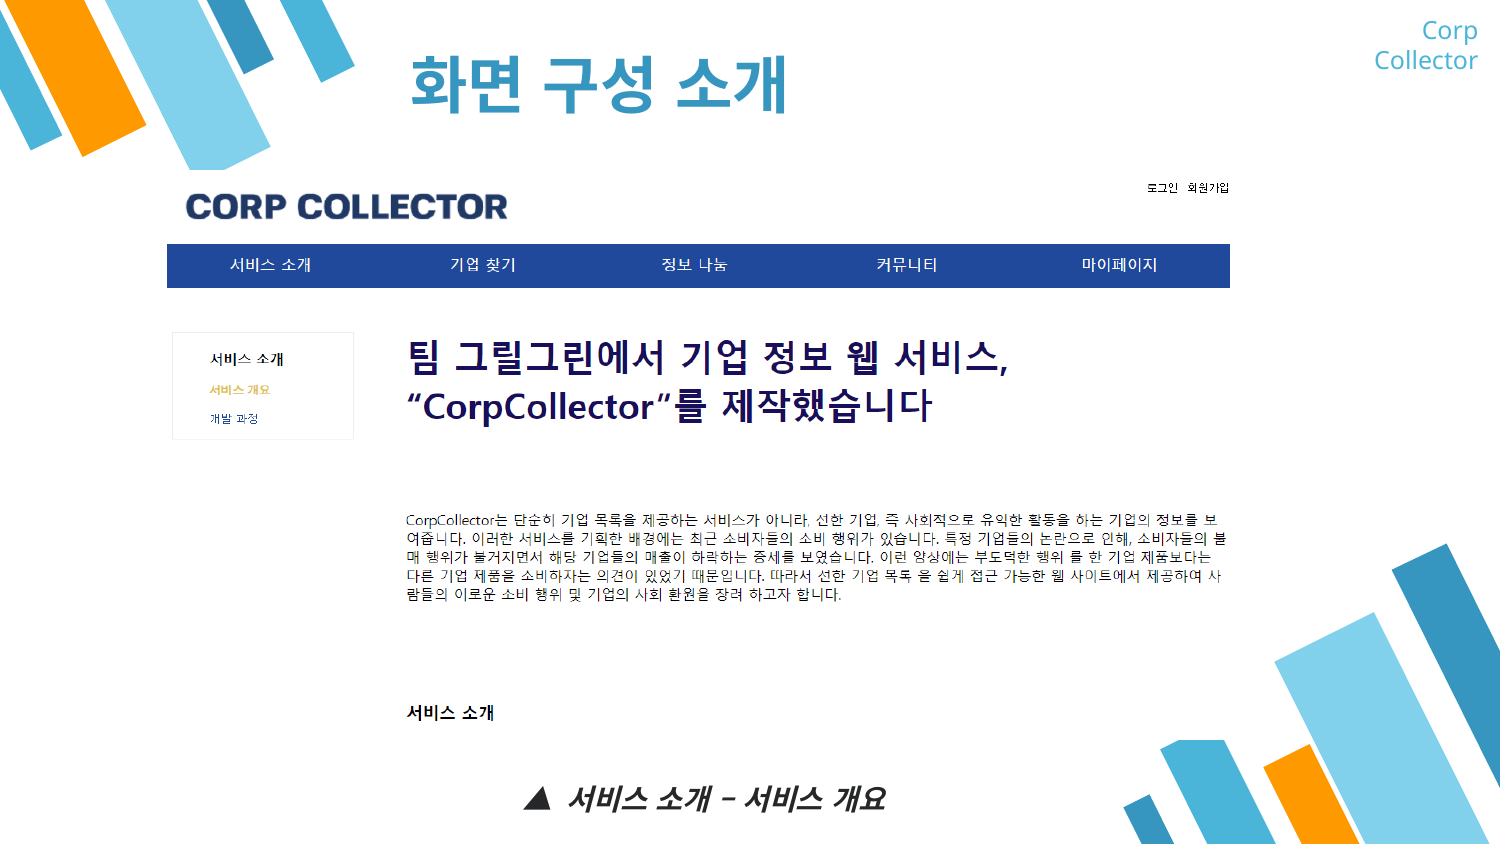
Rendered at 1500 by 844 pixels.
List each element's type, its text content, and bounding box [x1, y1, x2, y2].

slide_number Corp Collector [1306, 0, 1494, 65]
text_box ▲ 서비스 소개 – 서비스 개요 [507, 774, 901, 824]
title 화면 구성 소개 [395, 24, 1341, 136]
picture [159, 170, 1249, 741]
